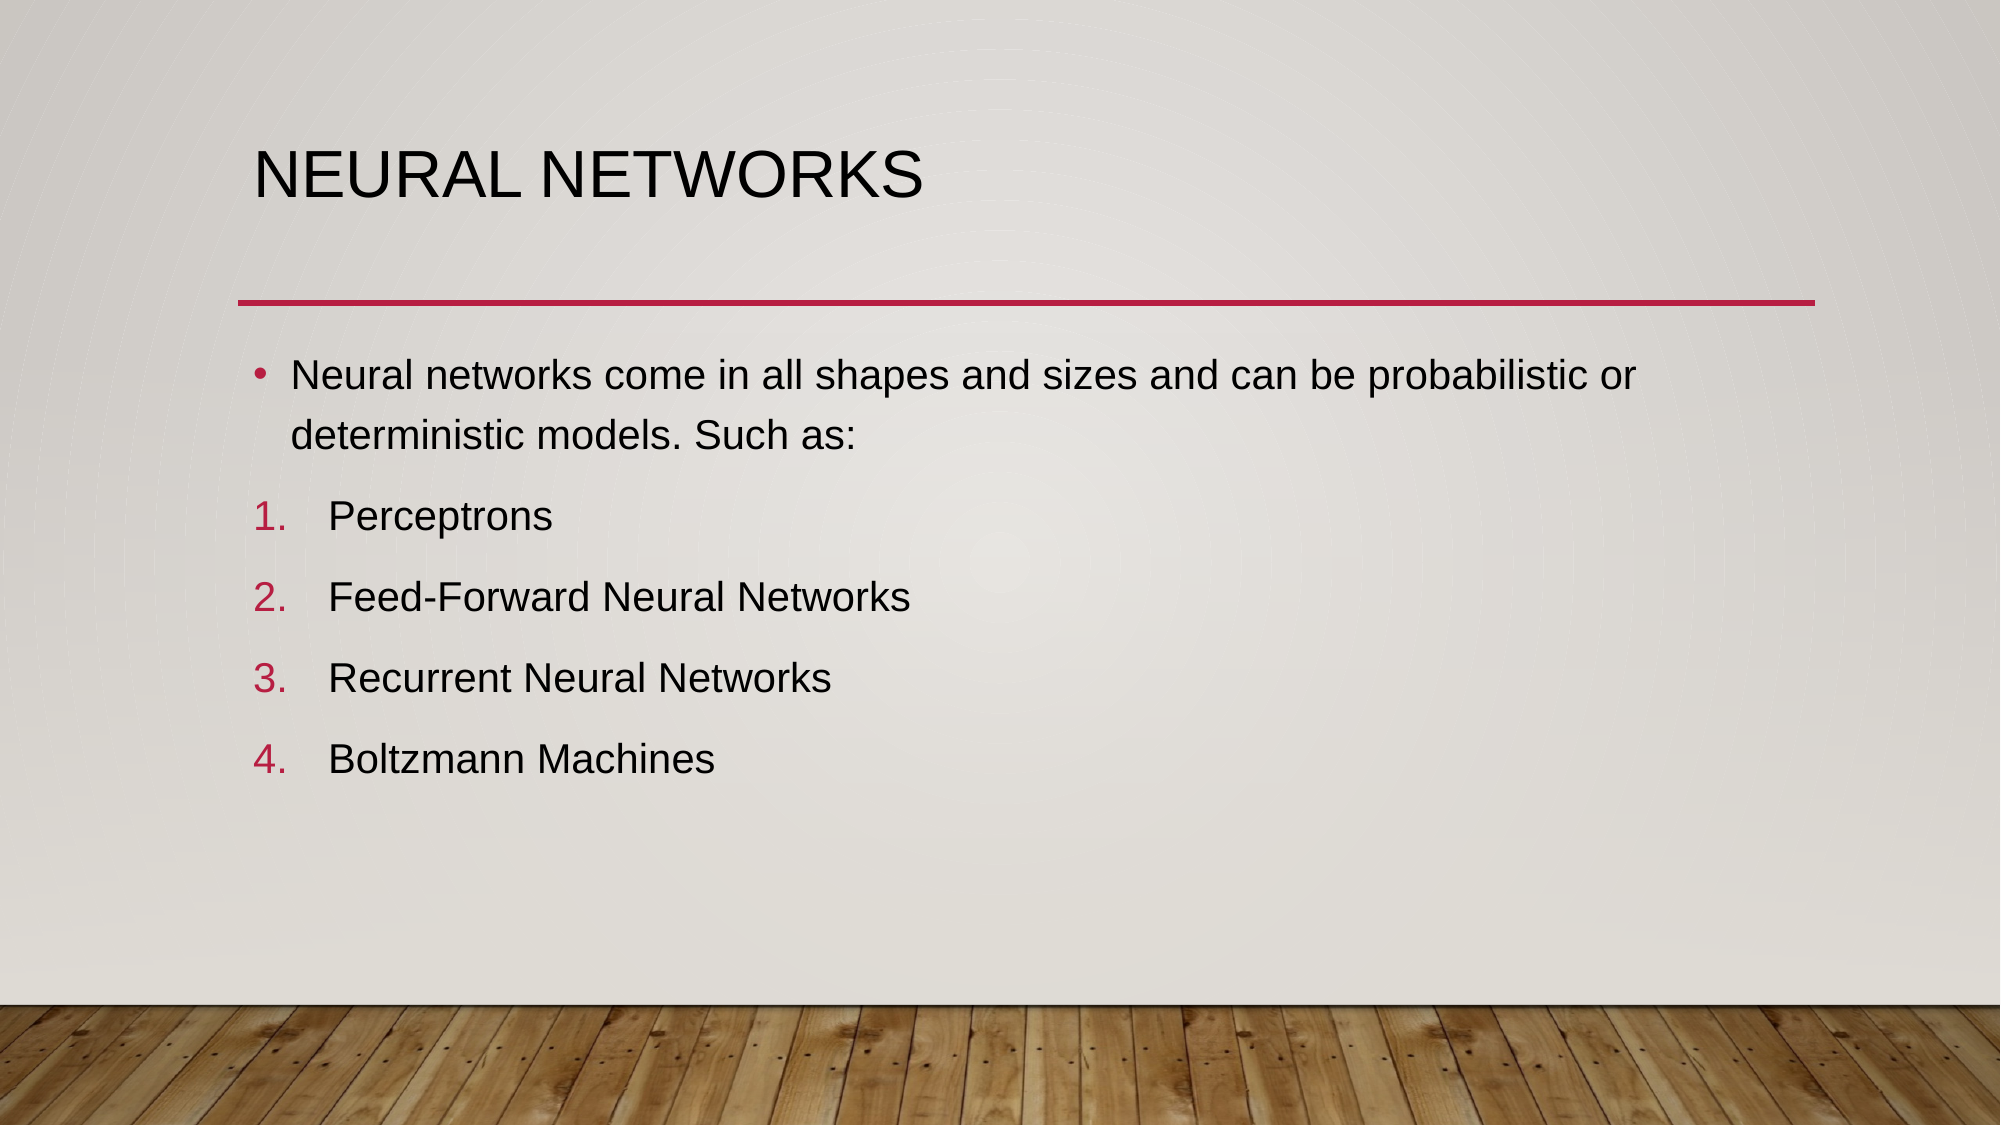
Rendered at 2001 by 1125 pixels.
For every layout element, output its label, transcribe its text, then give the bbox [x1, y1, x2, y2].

list Neural networks come in all shapes and sizes and can be probabilistic or deterministic models. Such as: Perceptrons Feed-Forward Neural Networks Recurrent Neural Networks Boltzmann Machines [238, 330, 1814, 897]
title Neural Networks [238, 131, 1814, 305]
picture [0, 1005, 2000, 1125]
